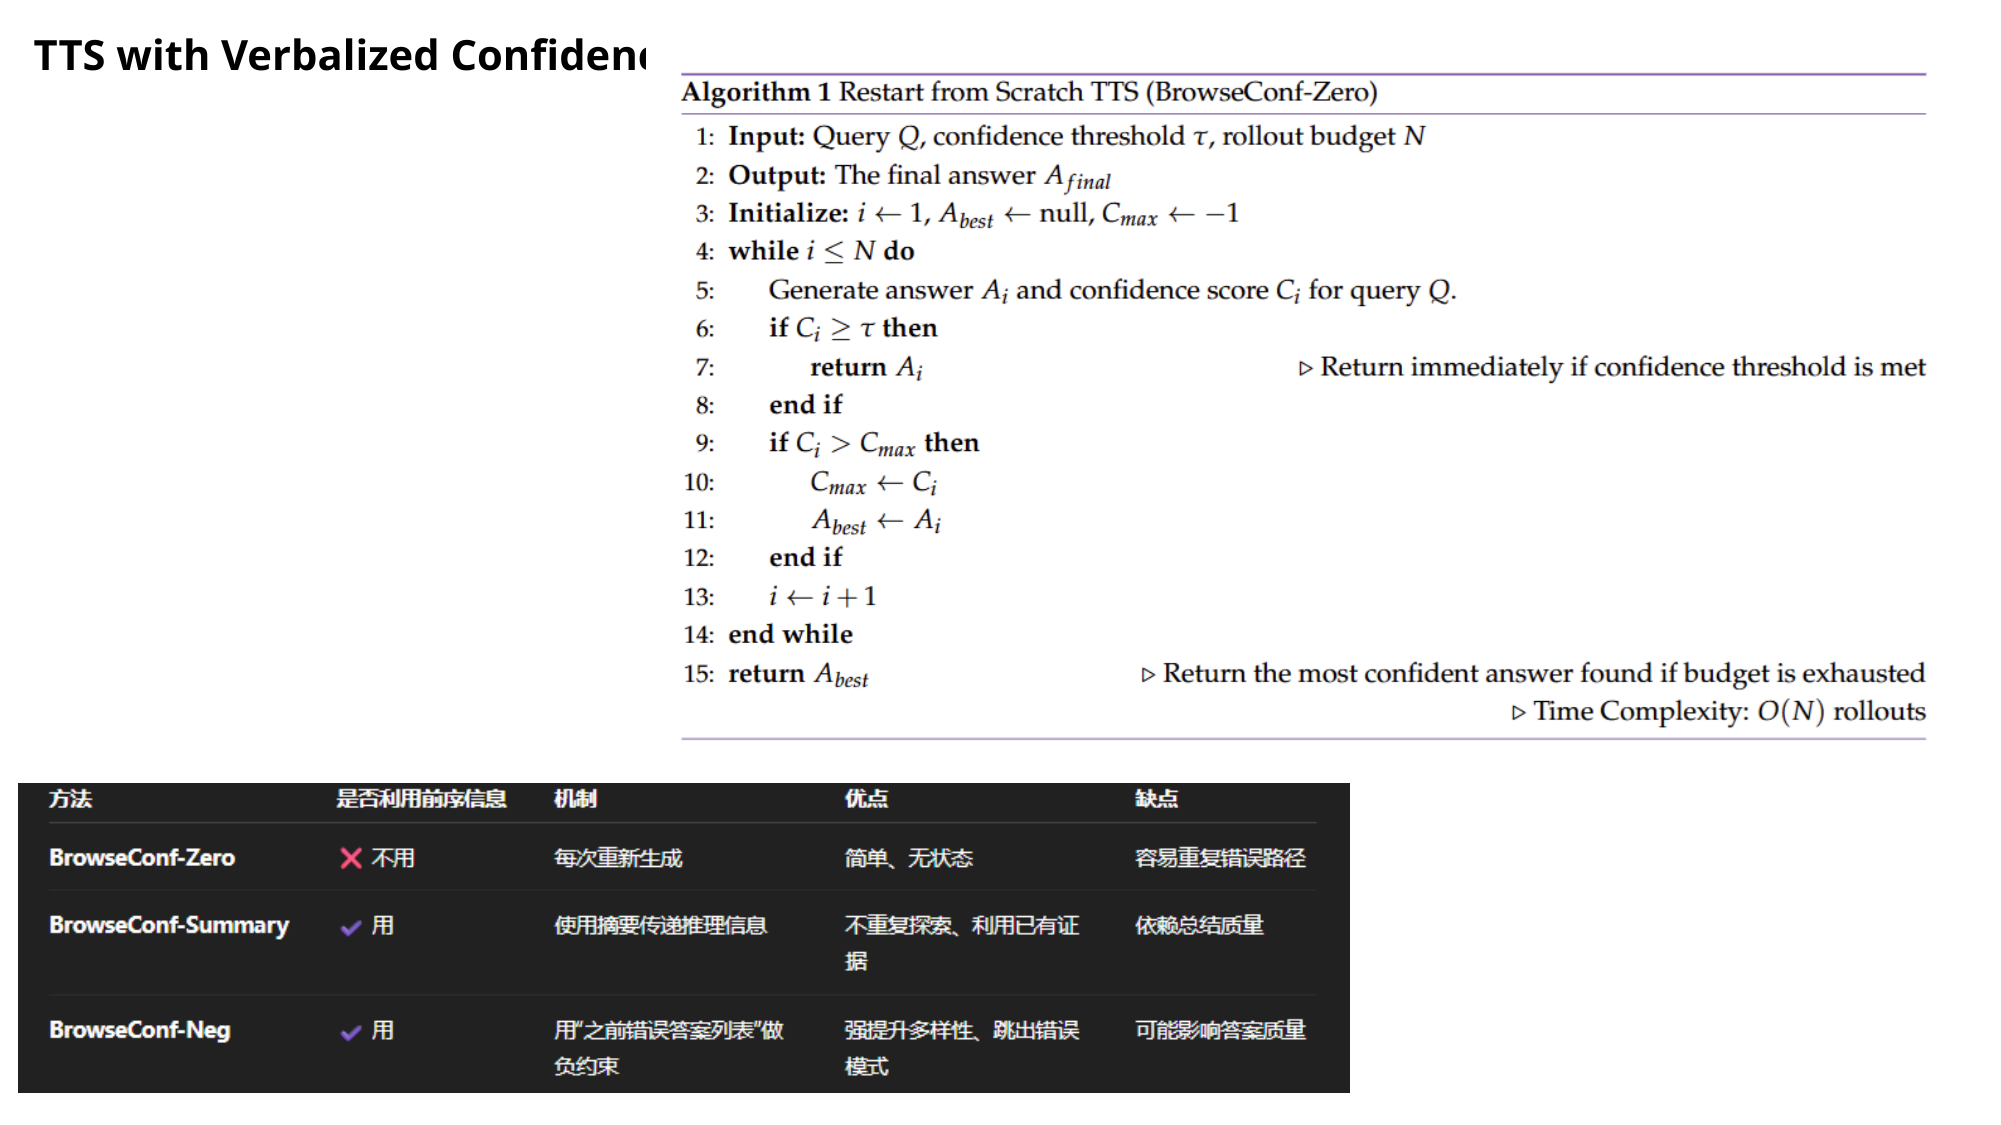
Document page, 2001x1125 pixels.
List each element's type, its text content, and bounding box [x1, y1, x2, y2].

picture [18, 783, 1350, 1093]
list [646, 45, 1969, 759]
title TTS with Verbalized Confidence [18, 0, 1744, 114]
